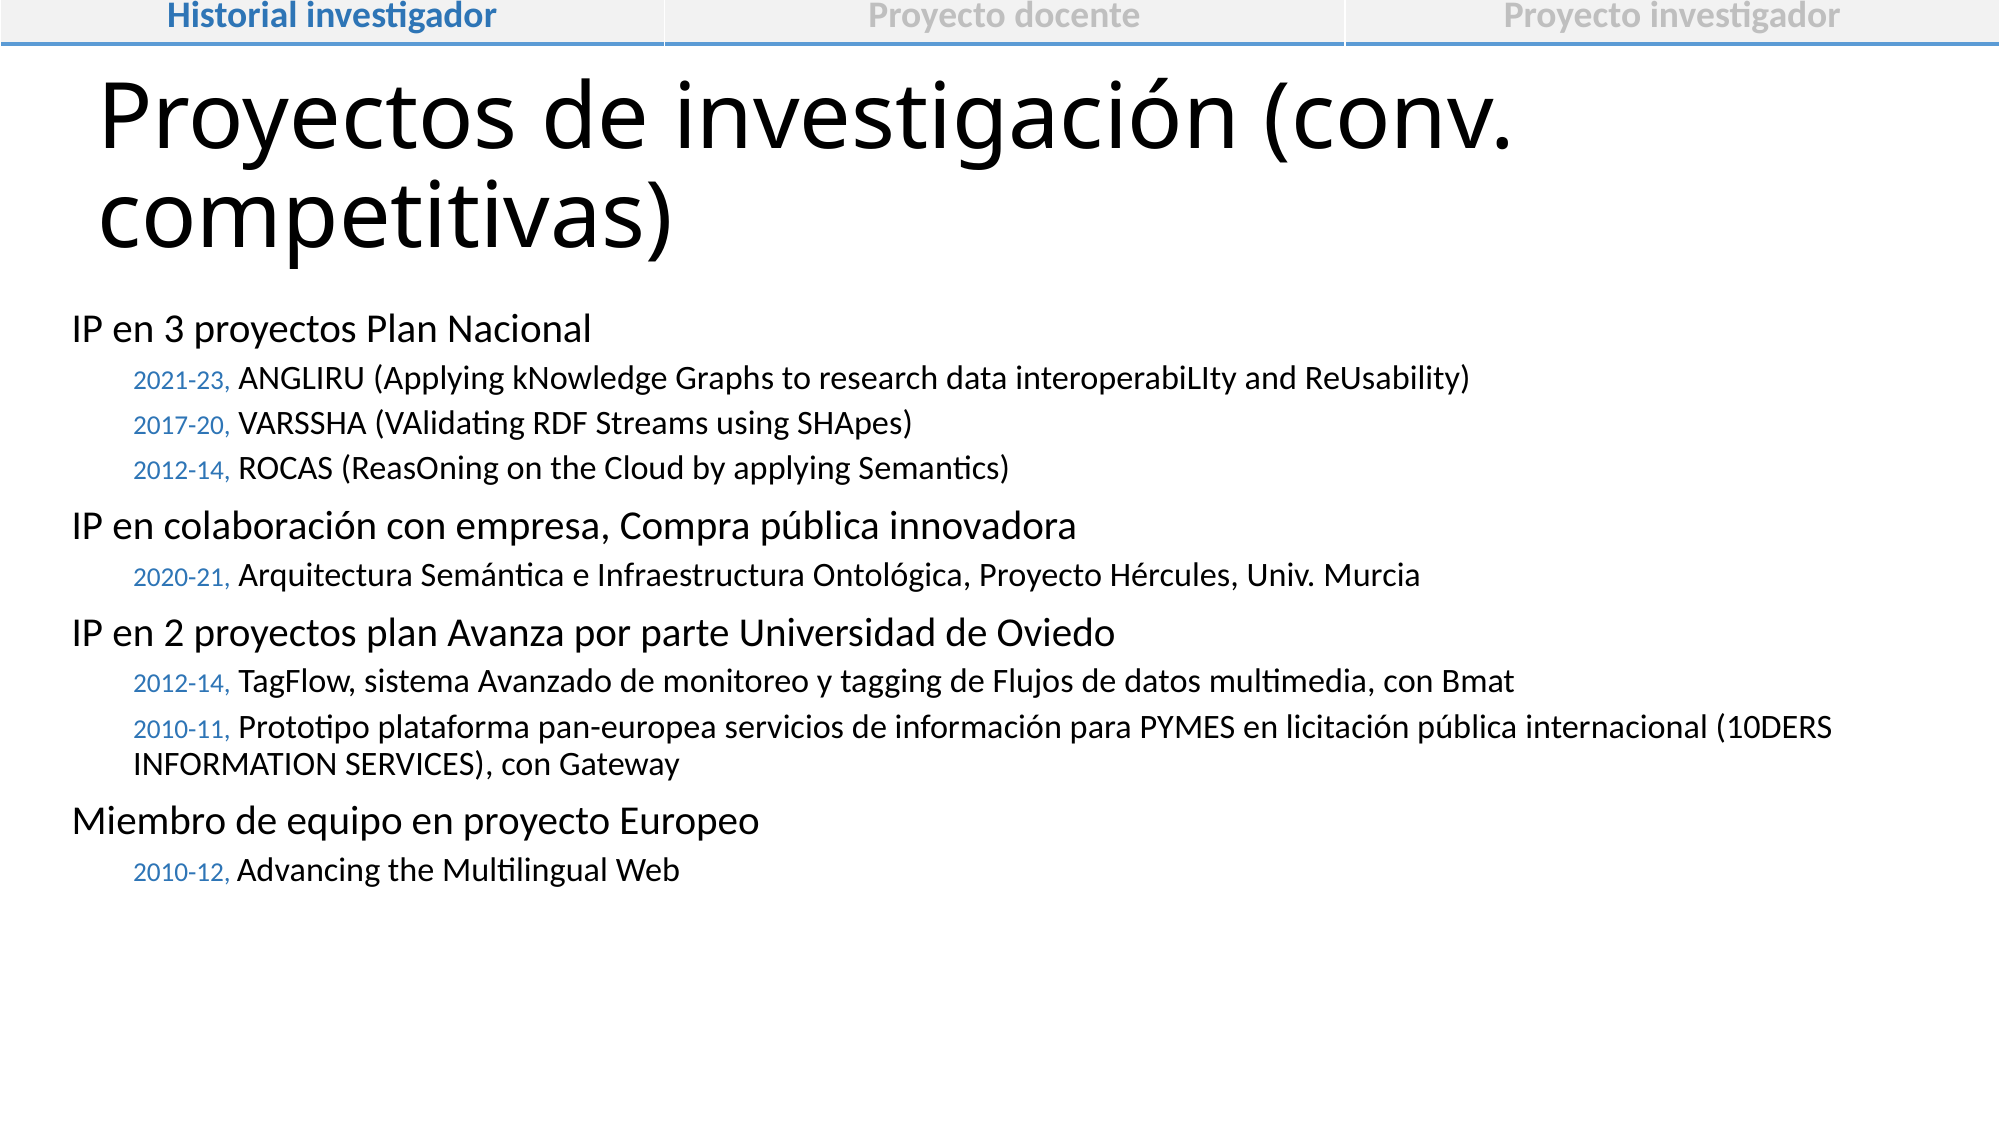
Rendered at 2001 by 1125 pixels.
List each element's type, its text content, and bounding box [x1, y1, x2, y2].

table_header Historial investigador [1, 0, 664, 42]
list IP en 3 proyectos Plan Nacional 2021-23, ANGLIRU (Applying kNowledge Graphs to research data interoperabiLIty and ReUsability) 2017-20, VARSSHA (VAlidating RDF Streams using SHApes) 2012-14, ROCAS (ReasOning on the Cloud by applying Semantics) IP en colaboración con empresa, Compra pública innovadora 2020-21, Arquitectura Semántica e Infraestructura Ontológica, Proyecto Hércules, Univ. Murcia IP en 2 proyectos plan Avanza por parte Universidad de Oviedo 2012-14, TagFlow, sistema Avanzado de monitoreo y tagging de Flujos de datos multimedia, con Bmat 2010-11, Prototipo plataforma pan-europea servicios de información para PYMES en licitación pública internacional (10DERS INFORMATION SERVICES), con Gateway Miembro de equipo en proyecto Europeo 2010-12, Advancing the Multilingual Web [56, 299, 1955, 898]
title Proyectos de investigación (conv. competitivas) [82, 59, 1955, 278]
table_header Proyecto docente [665, 0, 1344, 42]
table_header Proyecto investigador [1346, 0, 1999, 42]
